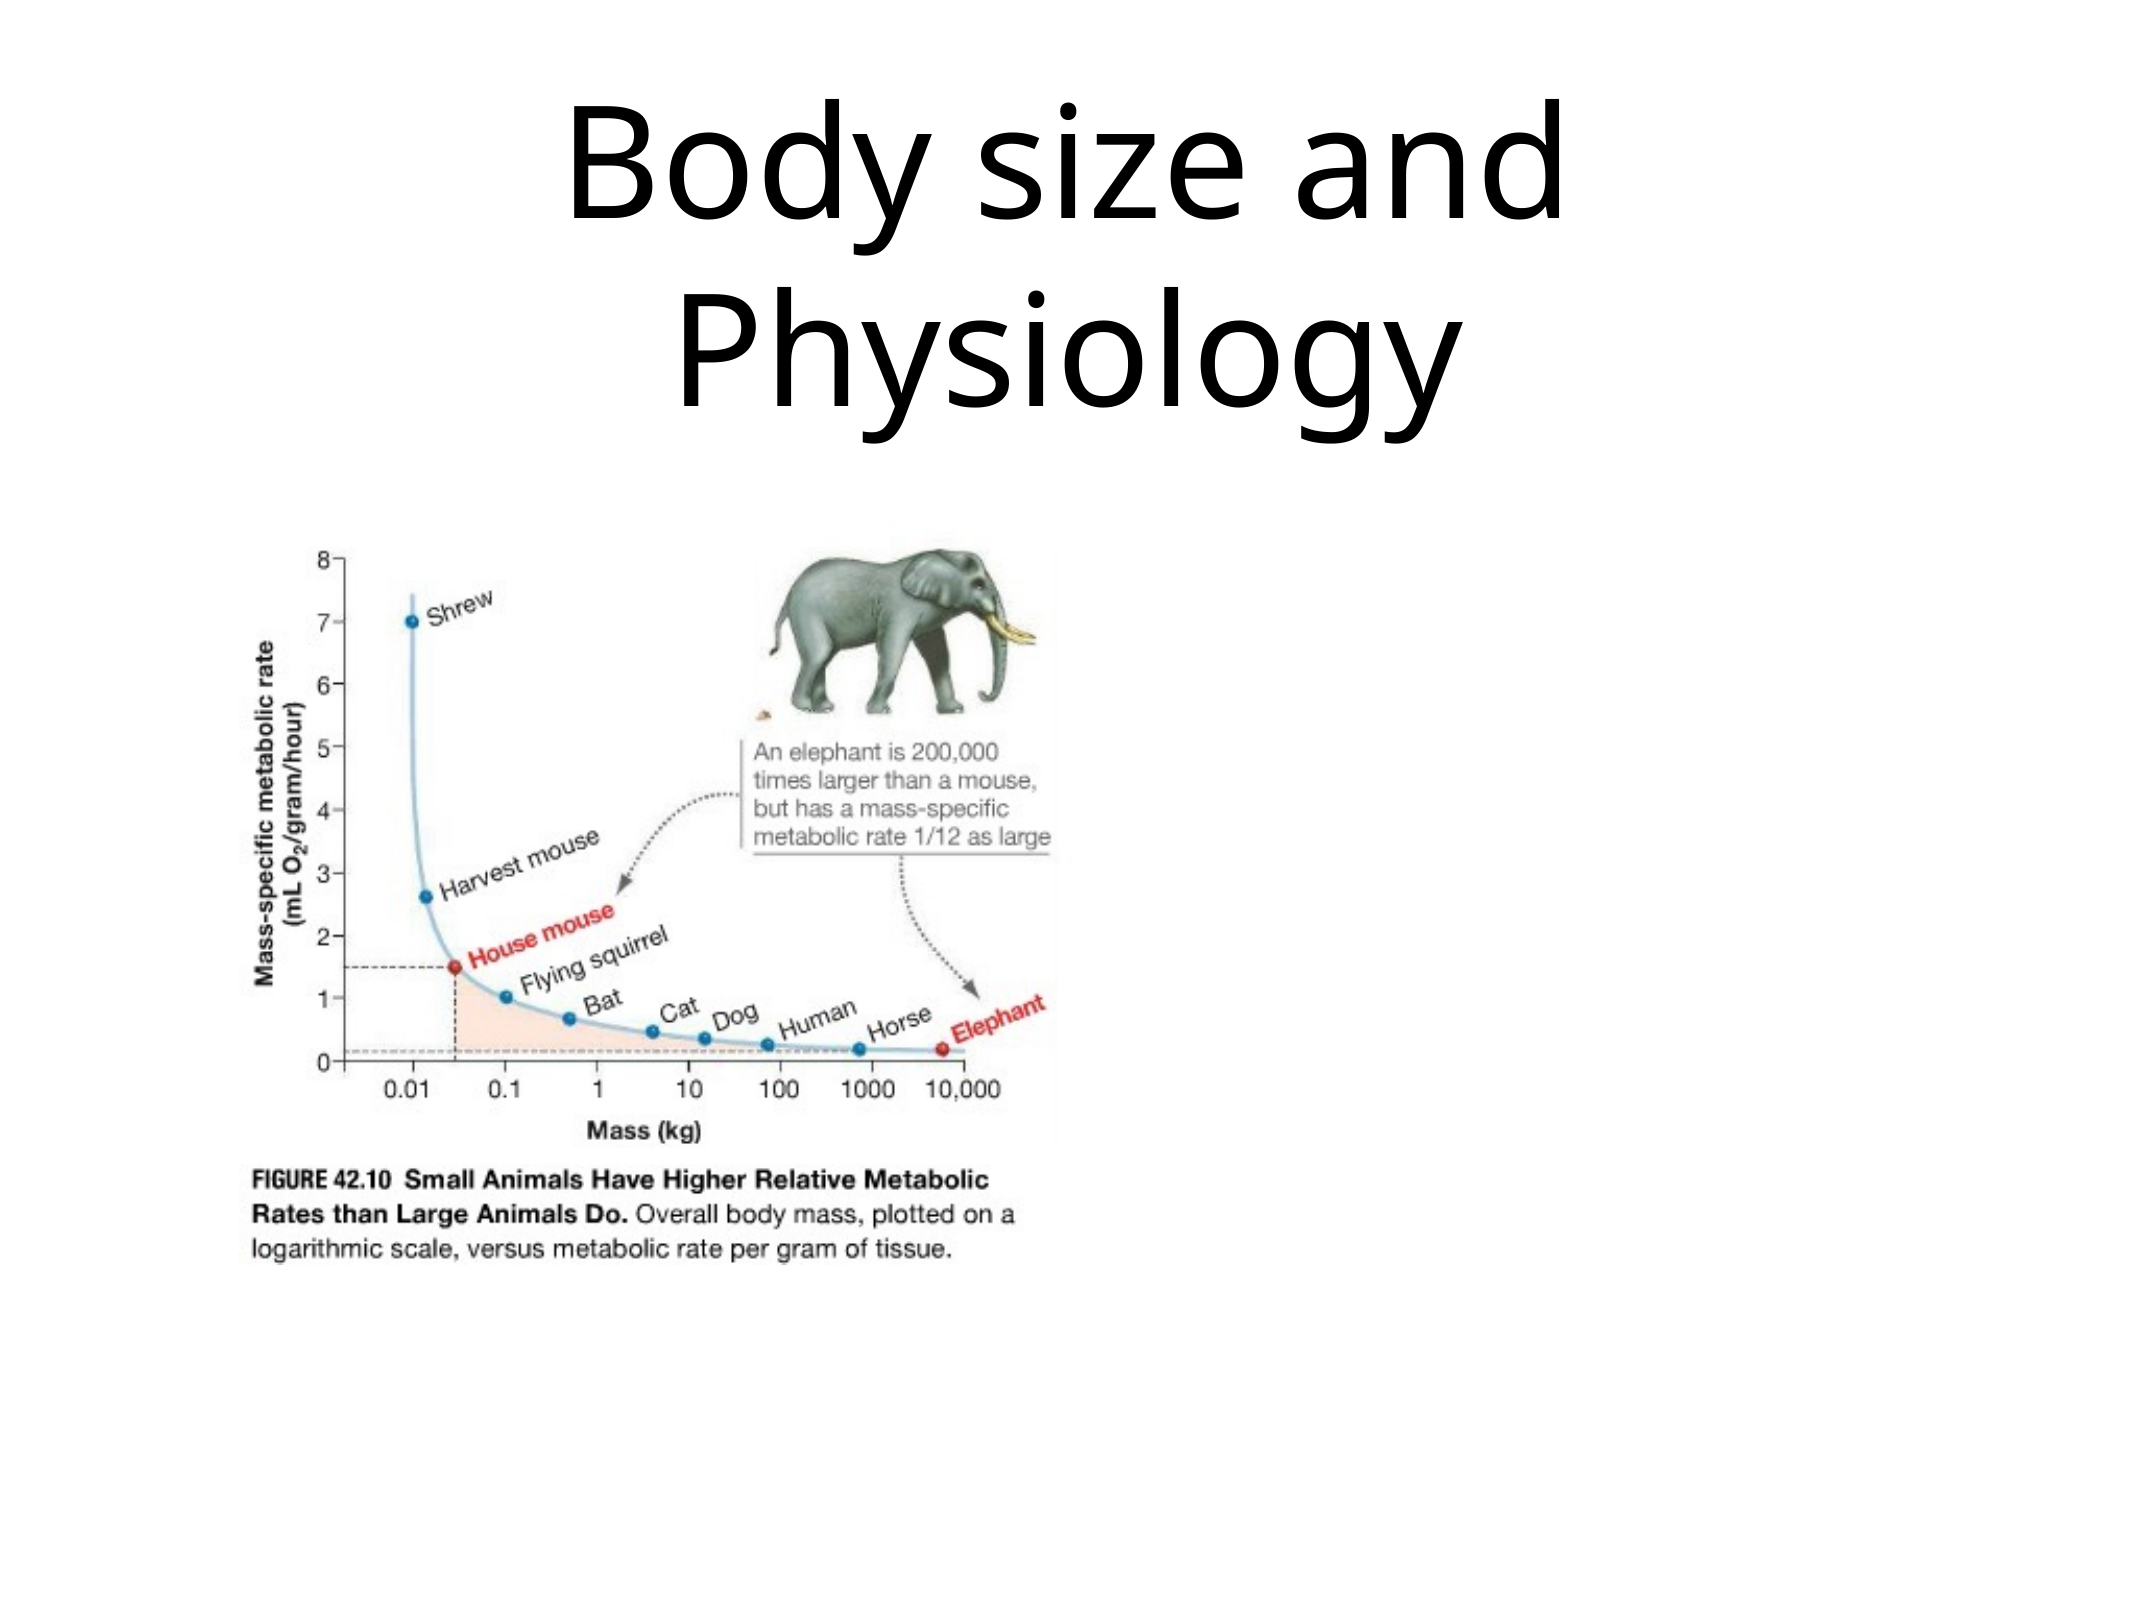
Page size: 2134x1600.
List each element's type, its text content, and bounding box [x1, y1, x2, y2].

title Body size and Physiology [155, 72, 1978, 428]
picture [223, 514, 1114, 1265]
